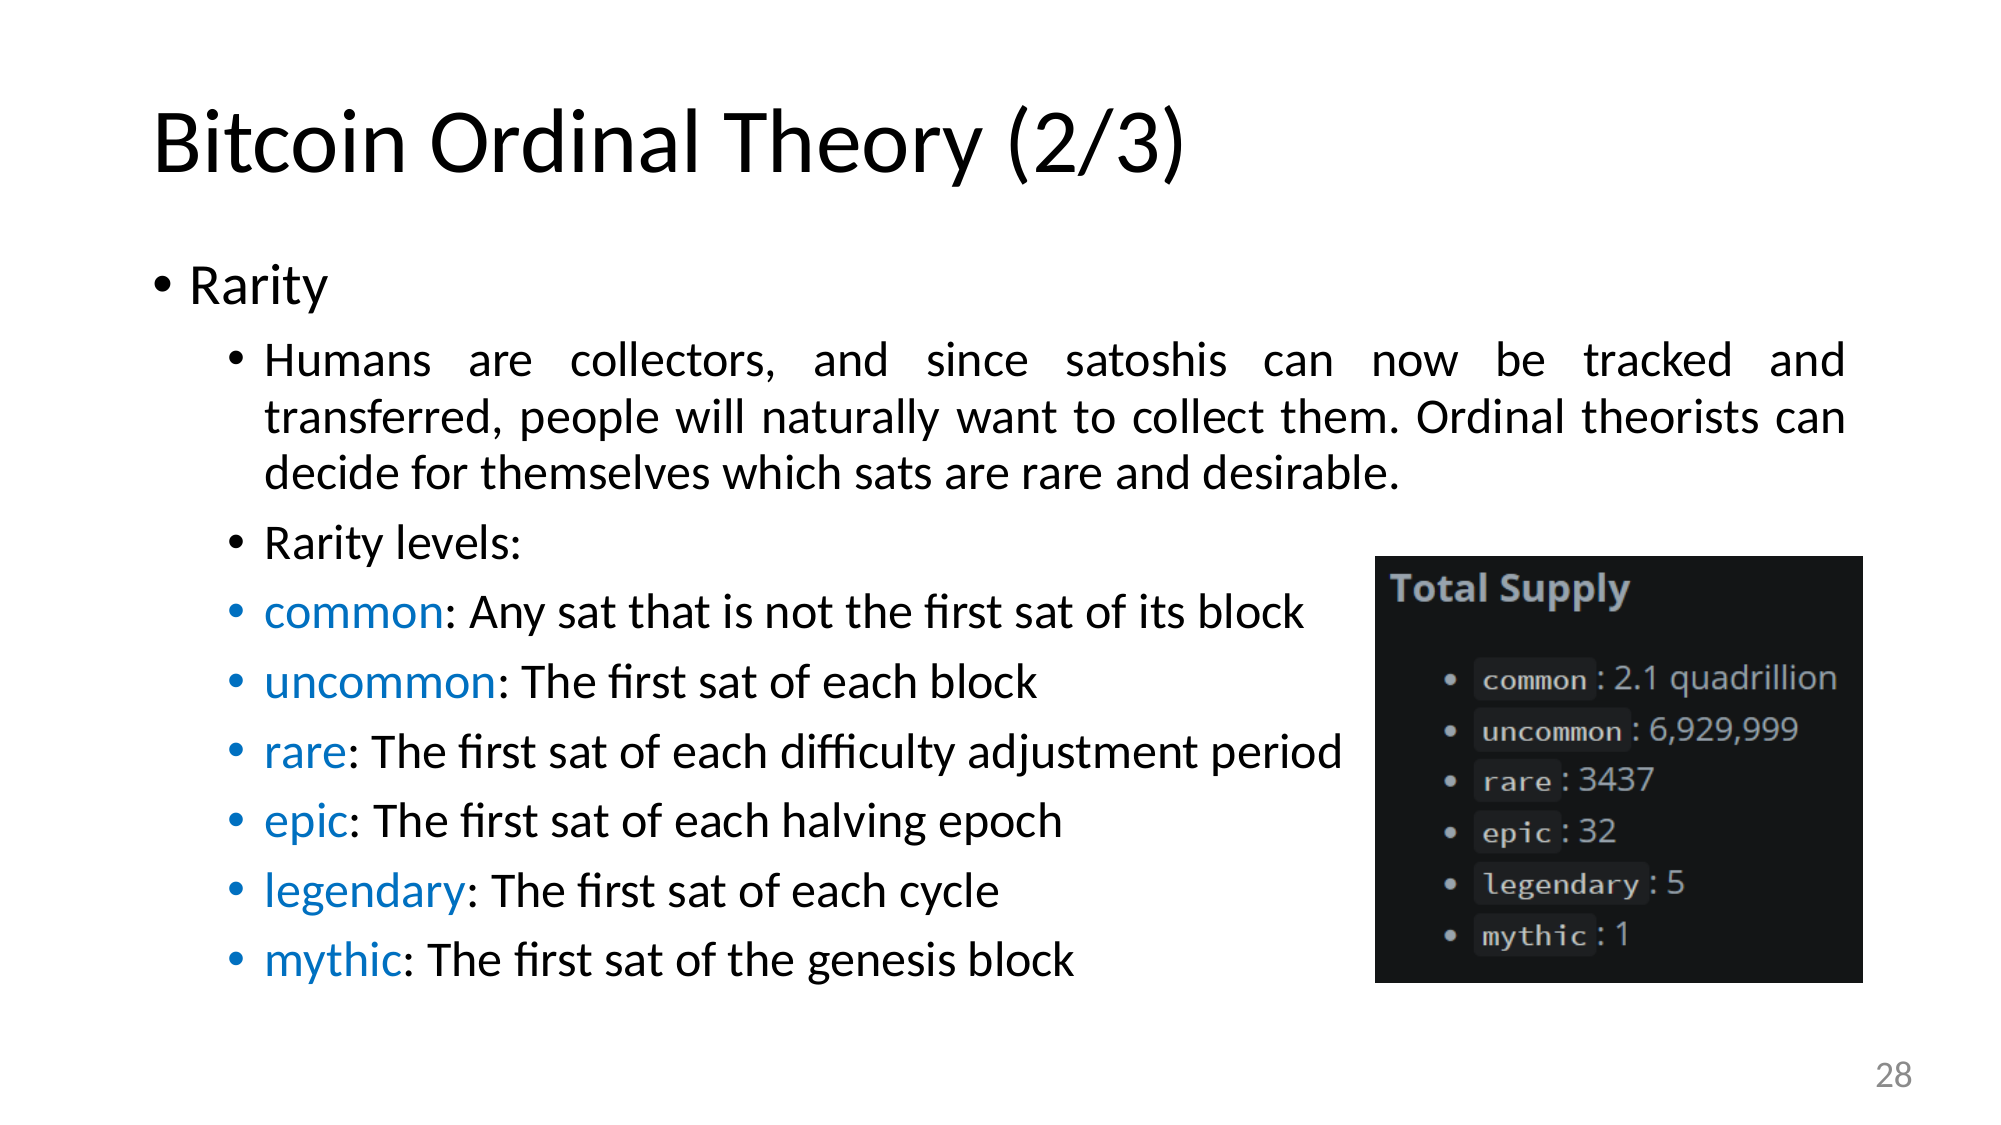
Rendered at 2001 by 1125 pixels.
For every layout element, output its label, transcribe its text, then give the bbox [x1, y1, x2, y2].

picture [1375, 555, 1863, 983]
list Rarity Humans are collectors, and since satoshis can now be tracked and transferred, people will naturally want to collect them. Ordinal theorists can decide for themselves which sats are rare and desirable. Rarity levels: common: Any sat that is not the first sat of its block uncommon: The first sat of each block rare: The first sat of each difficulty adjustment period epic: The first sat of each halving epoch legendary: The first sat of each cycle mythic: The first sat of the genesis block [137, 244, 1863, 1043]
title Bitcoin Ordinal Theory (2/3) [137, 59, 1863, 227]
slide_number 28 [1477, 1042, 1928, 1103]
